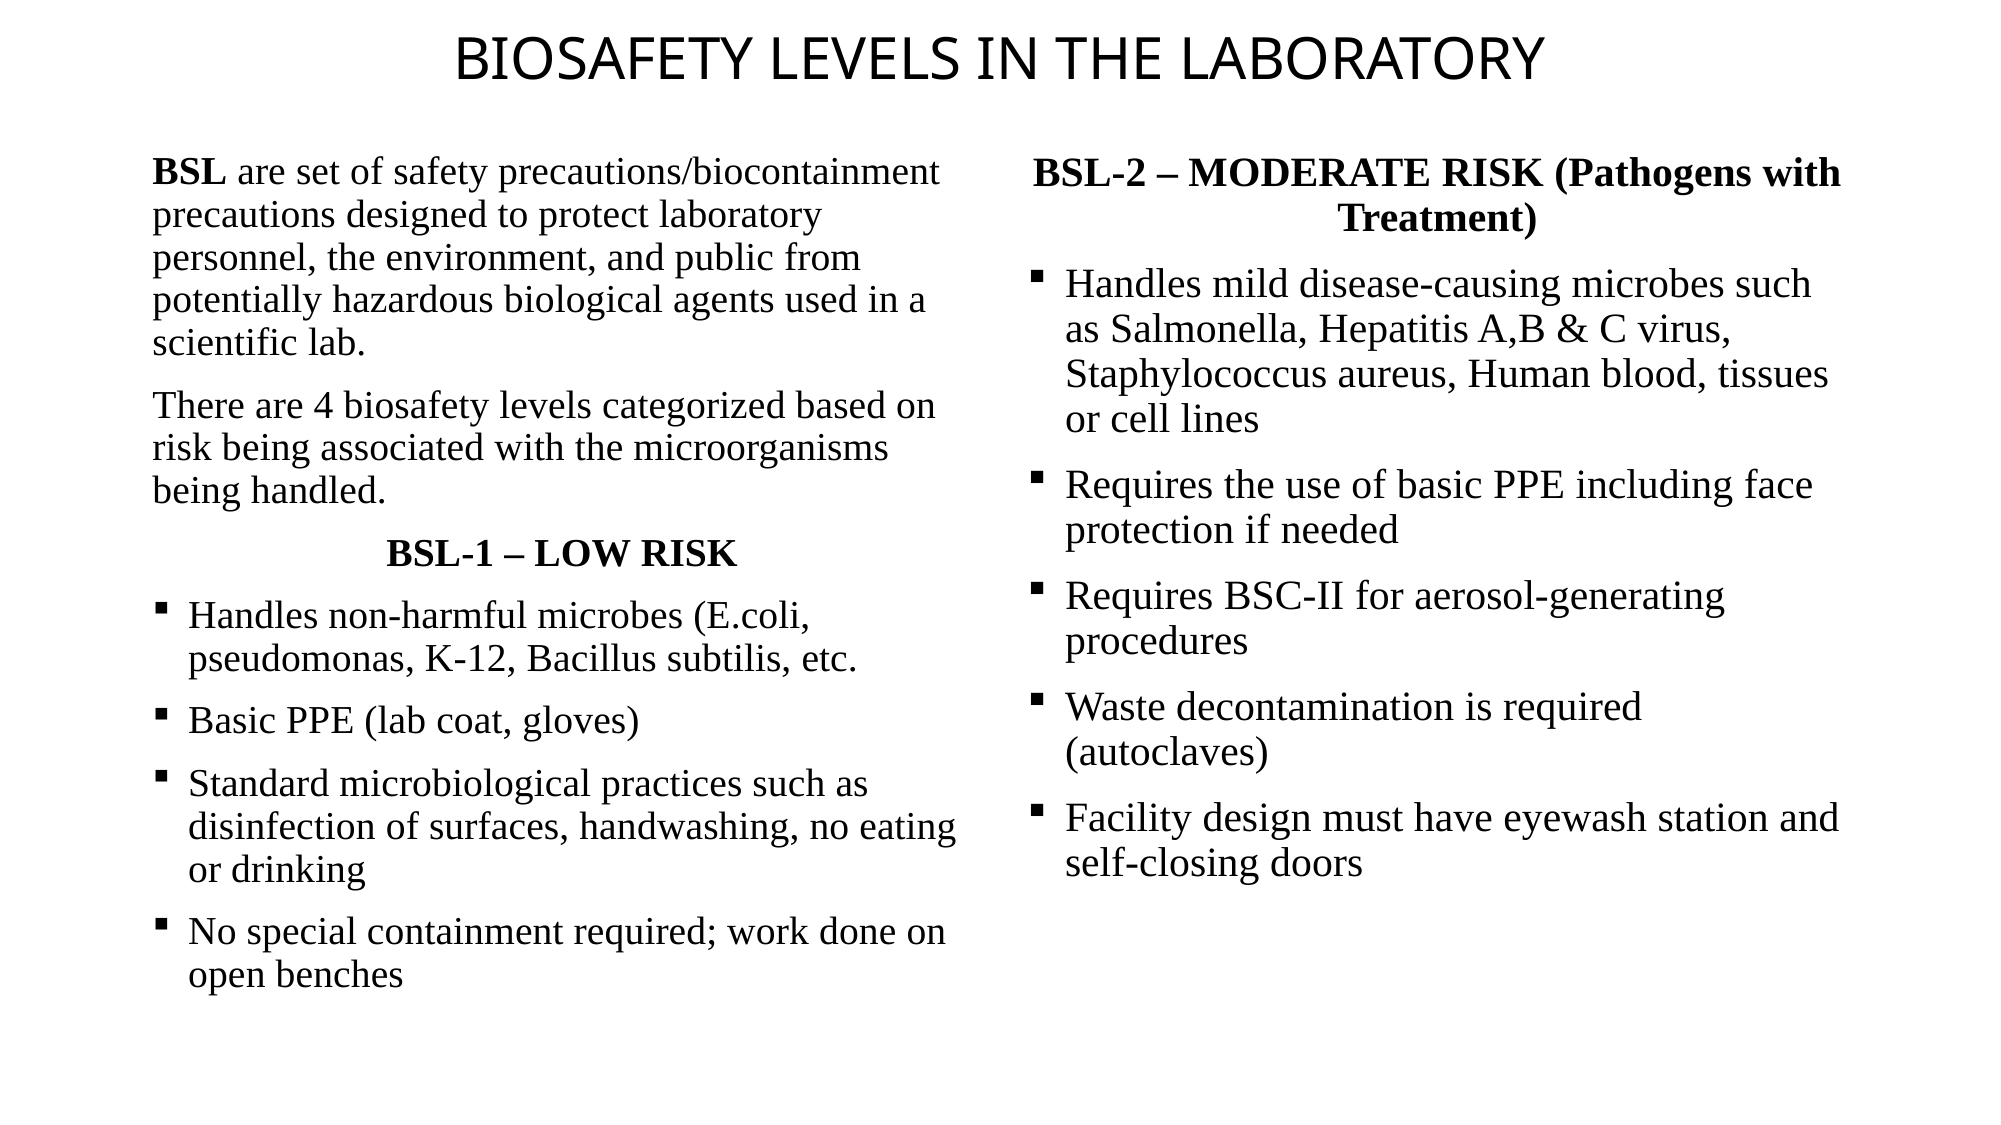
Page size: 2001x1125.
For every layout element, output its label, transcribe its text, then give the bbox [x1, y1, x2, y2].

list BSL are set of safety precautions/biocontainment precautions designed to protect laboratory personnel, the environment, and public from potentially hazardous biological agents used in a scientific lab. There are 4 biosafety levels categorized based on risk being associated with the microorganisms being handled. BSL-1 – LOW RISK Handles non-harmful microbes (E.coli, pseudomonas, K-12, Bacillus subtilis, etc. Basic PPE (lab coat, gloves) Standard microbiological practices such as disinfection of surfaces, handwashing, no eating or drinking No special containment required; work done on open benches [137, 142, 988, 1014]
title BIOSAFETY LEVELS IN THE LABORATORY [137, 9, 1863, 112]
list BSL-2 – MODERATE RISK (Pathogens with Treatment) Handles mild disease-causing microbes such as Salmonella, Hepatitis A,B & C virus, Staphylococcus aureus, Human blood, tissues or cell lines Requires the use of basic PPE including face protection if needed Requires BSC-II for aerosol-generating procedures Waste decontamination is required (autoclaves) Facility design must have eyewash station and self-closing doors [1012, 142, 1863, 1014]
